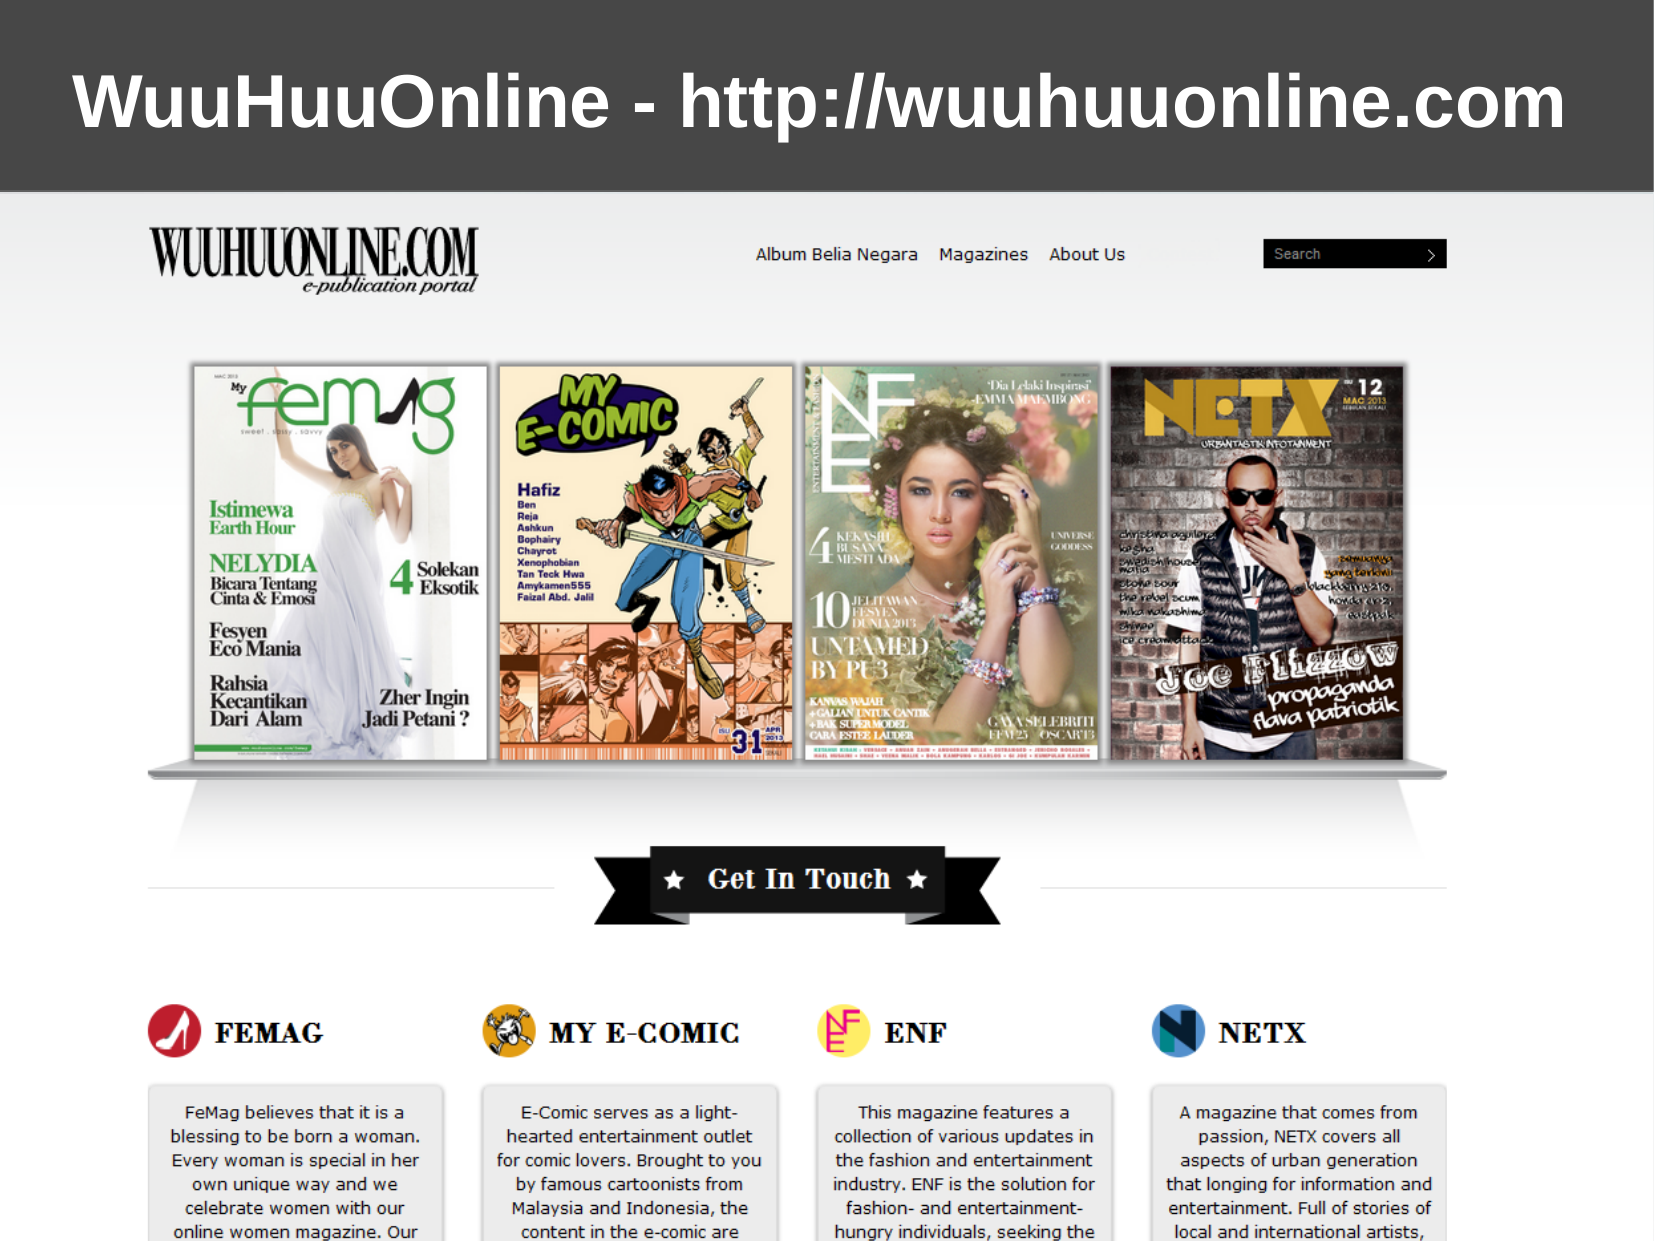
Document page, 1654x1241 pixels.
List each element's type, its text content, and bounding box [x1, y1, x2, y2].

text_box WuuHuuOnline - http://wuuhuuonline.com [23, 53, 1619, 152]
text_box [0, 0, 1654, 192]
picture [0, 192, 1654, 1241]
